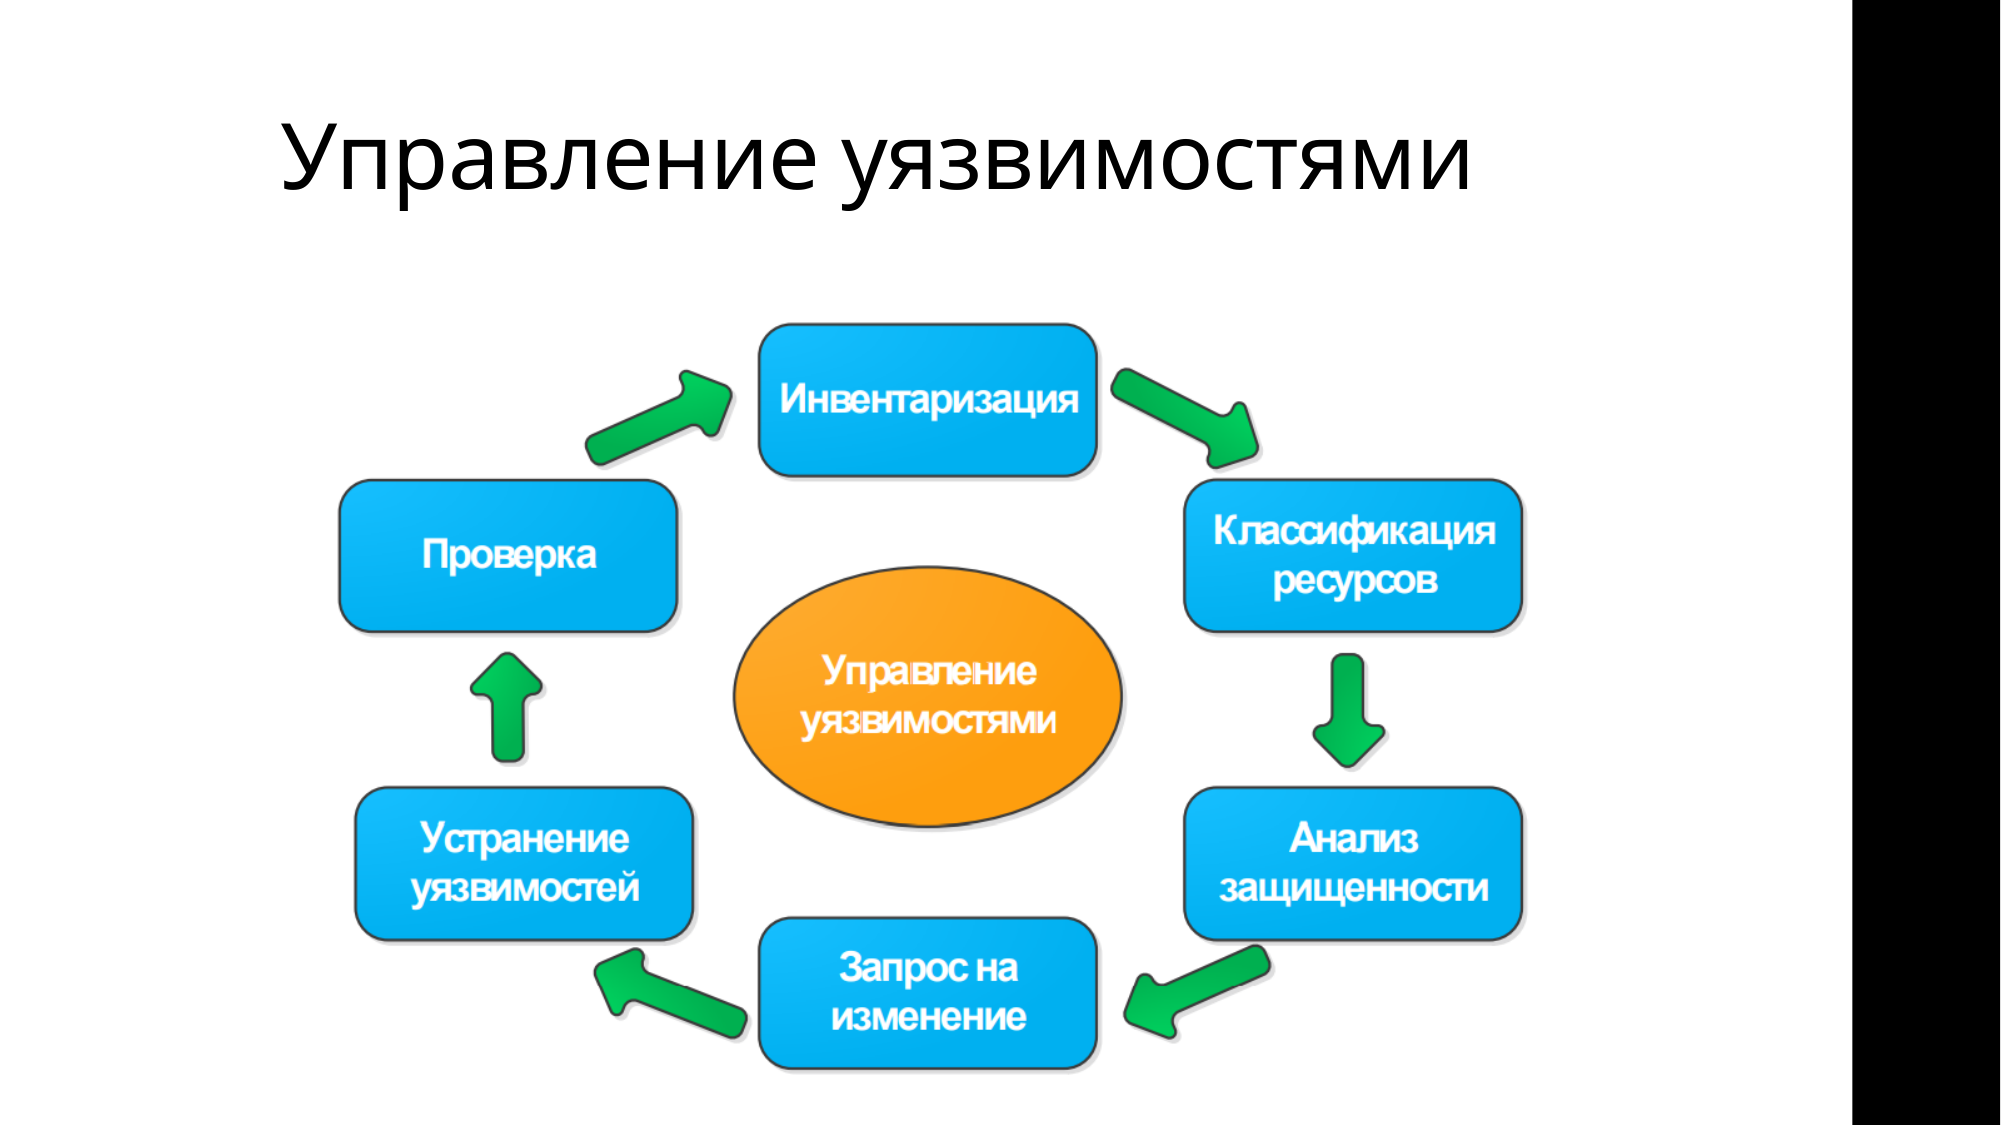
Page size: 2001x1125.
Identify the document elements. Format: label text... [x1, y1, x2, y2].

picture [265, 280, 1608, 1110]
title Управление уязвимостями [265, 68, 1559, 217]
